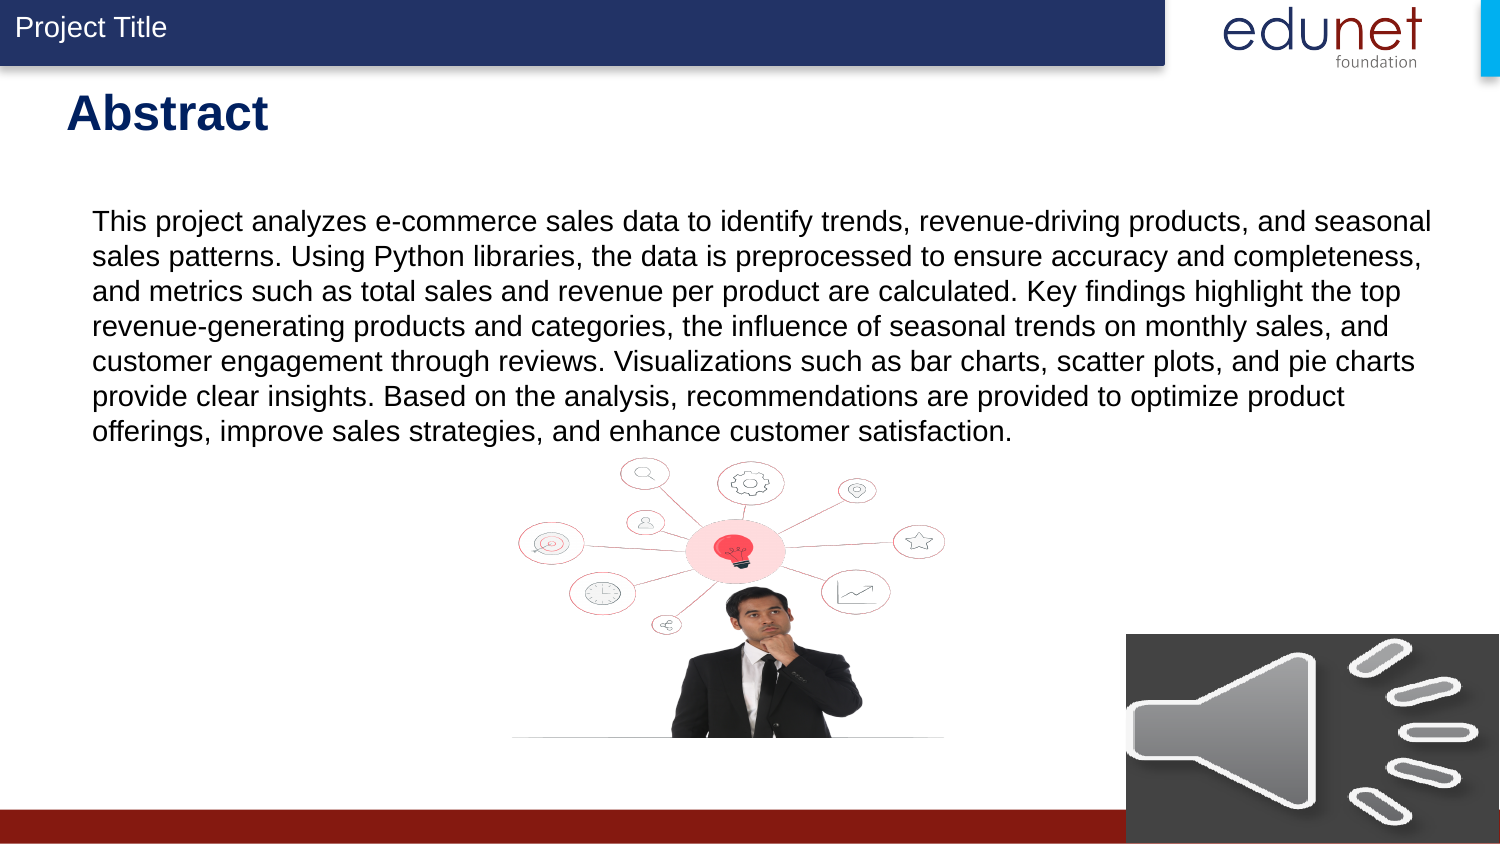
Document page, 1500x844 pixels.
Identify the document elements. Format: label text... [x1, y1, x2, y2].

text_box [498, 450, 964, 750]
picture [1219, 4, 1424, 72]
picture [1124, 632, 1500, 844]
title Abstract [51, 72, 1449, 229]
text_box This project analyzes e-commerce sales data to identify trends, revenue-driving products, and seasonal sales patterns. Using Python libraries, the data is preprocessed to ensure accuracy and completeness, and metrics such as total sales and revenue per product are calculated. Key findings highlight the top revenue-generating products and categories, the influence of seasonal trends on monthly sales, and customer engagement through reviews. Visualizations such as bar charts, scatter plots, and pie charts provide clear insights. Based on the analysis, recommendations are provided to optimize product offerings, improve sales strategies, and enhance customer satisfaction. [77, 194, 1449, 455]
